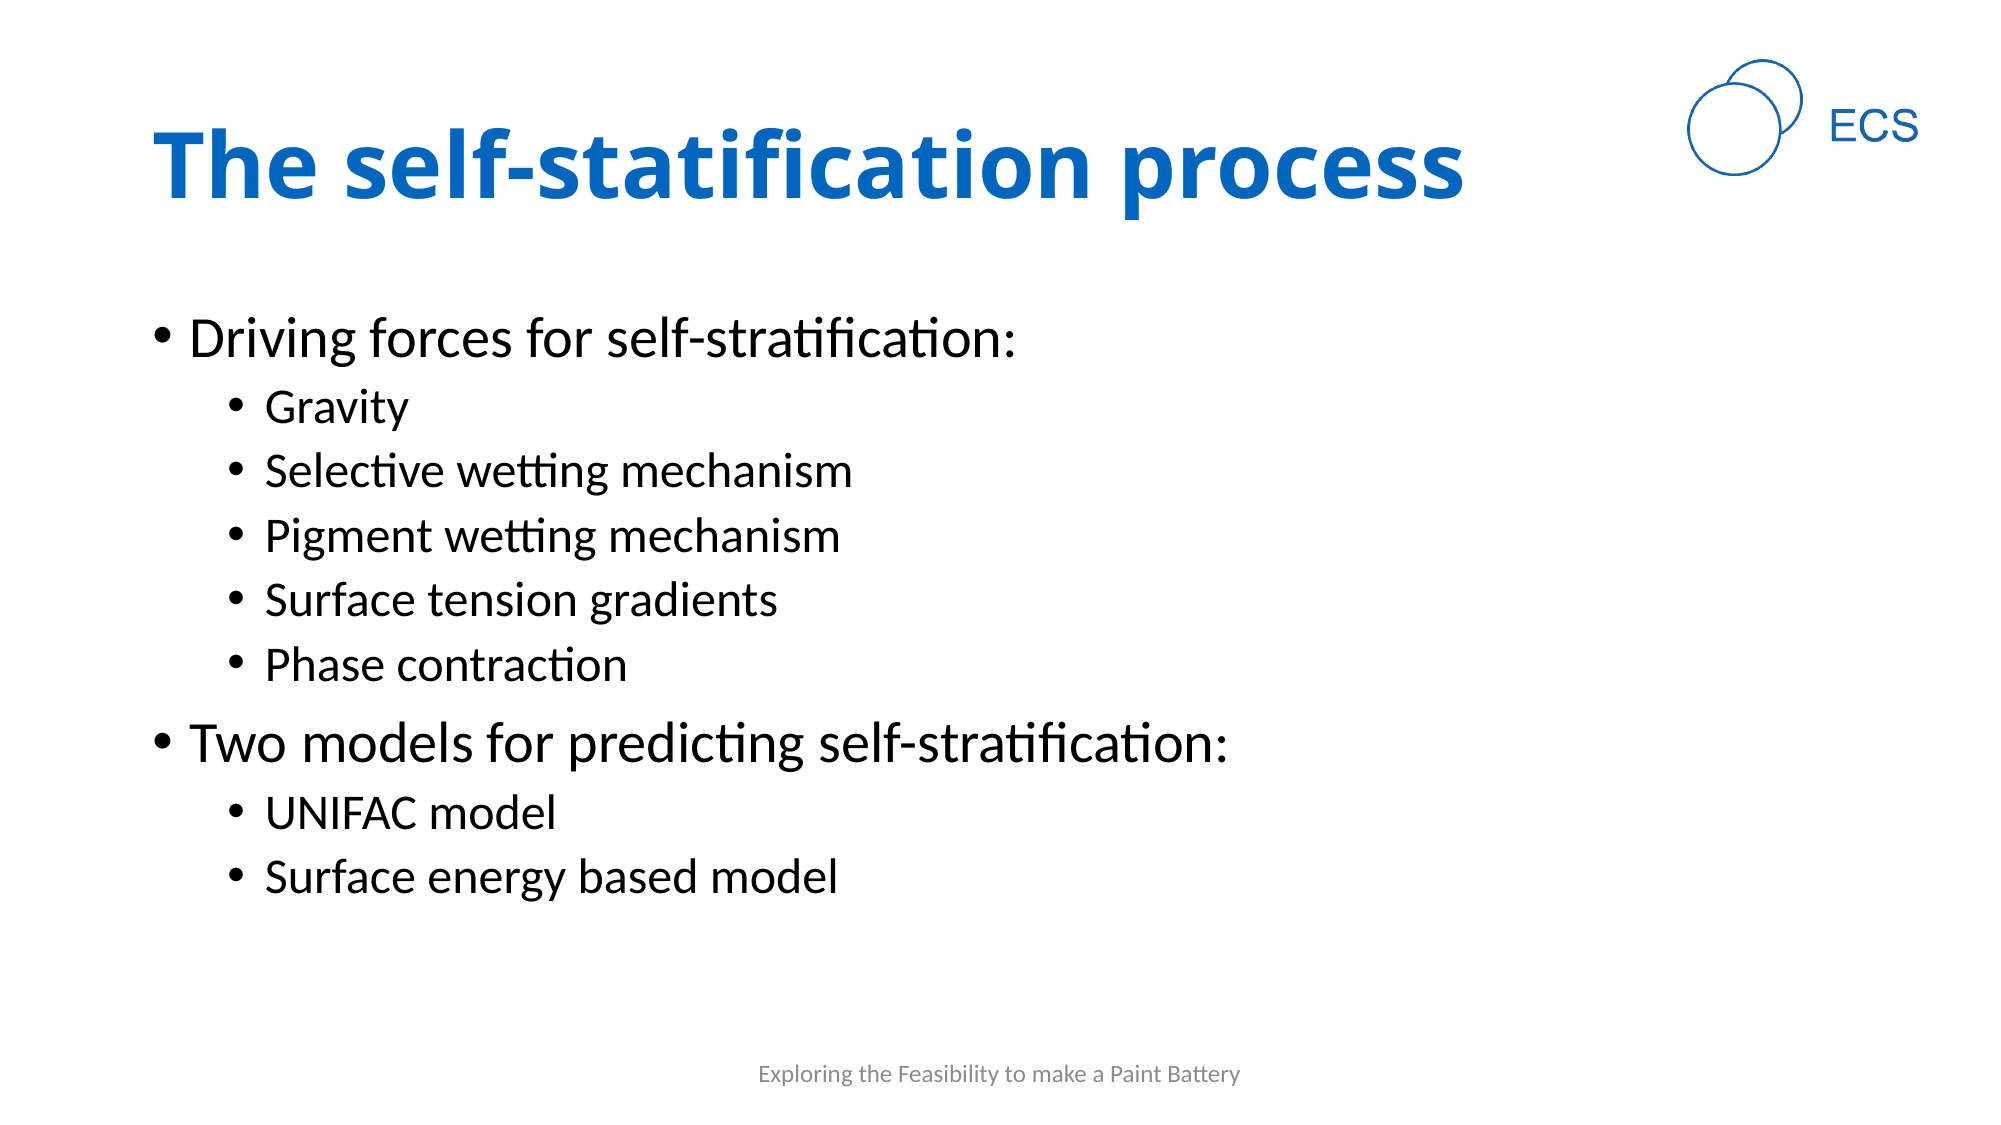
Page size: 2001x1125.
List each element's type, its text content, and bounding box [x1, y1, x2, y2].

footer Exploring the Feasibility to make a Paint Battery [662, 1042, 1338, 1103]
title The self-statification process [137, 59, 1863, 278]
list Driving forces for self-stratification: Gravity Selective wetting mechanism Pigment wetting mechanism Surface tension gradients Phase contraction Two models for predicting self-stratification: UNIFAC model Surface energy based model [137, 299, 1863, 1014]
picture [1687, 59, 1920, 176]
